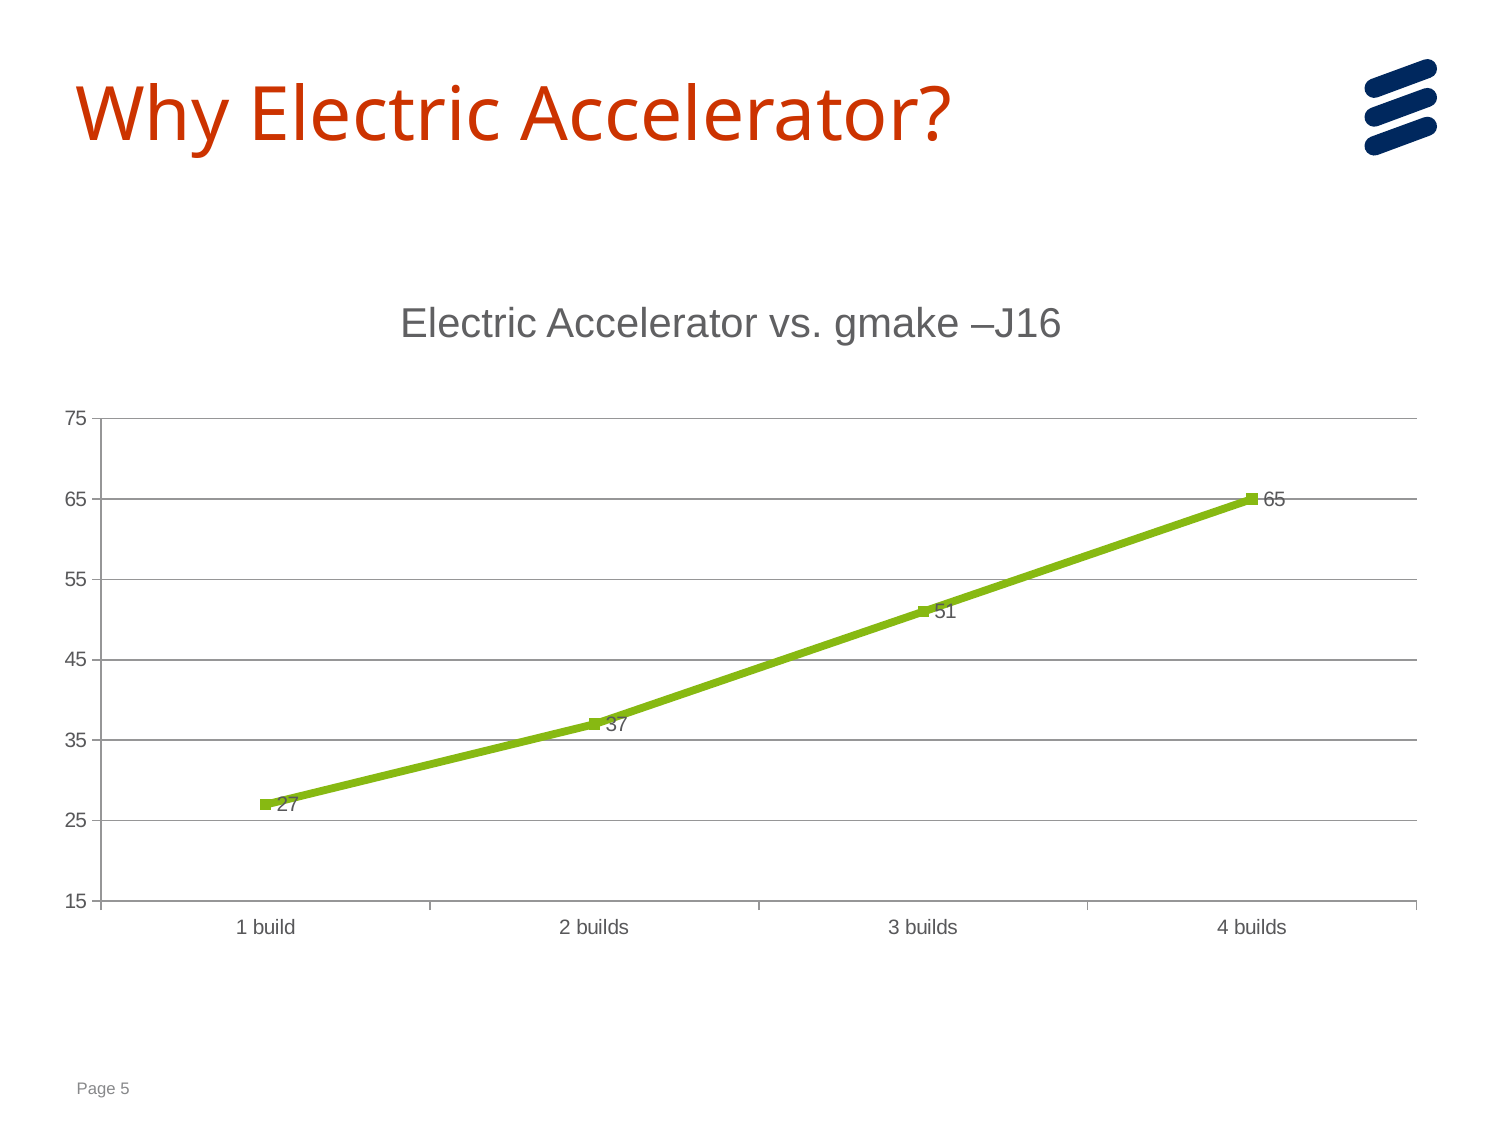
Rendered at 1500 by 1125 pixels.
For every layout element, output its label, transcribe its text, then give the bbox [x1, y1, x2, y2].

text_box Electric Accelerator vs. gmake –J16 [93, 288, 1369, 354]
chart [35, 395, 1445, 951]
text_box Why Electric Accelerator? [63, 74, 1348, 155]
